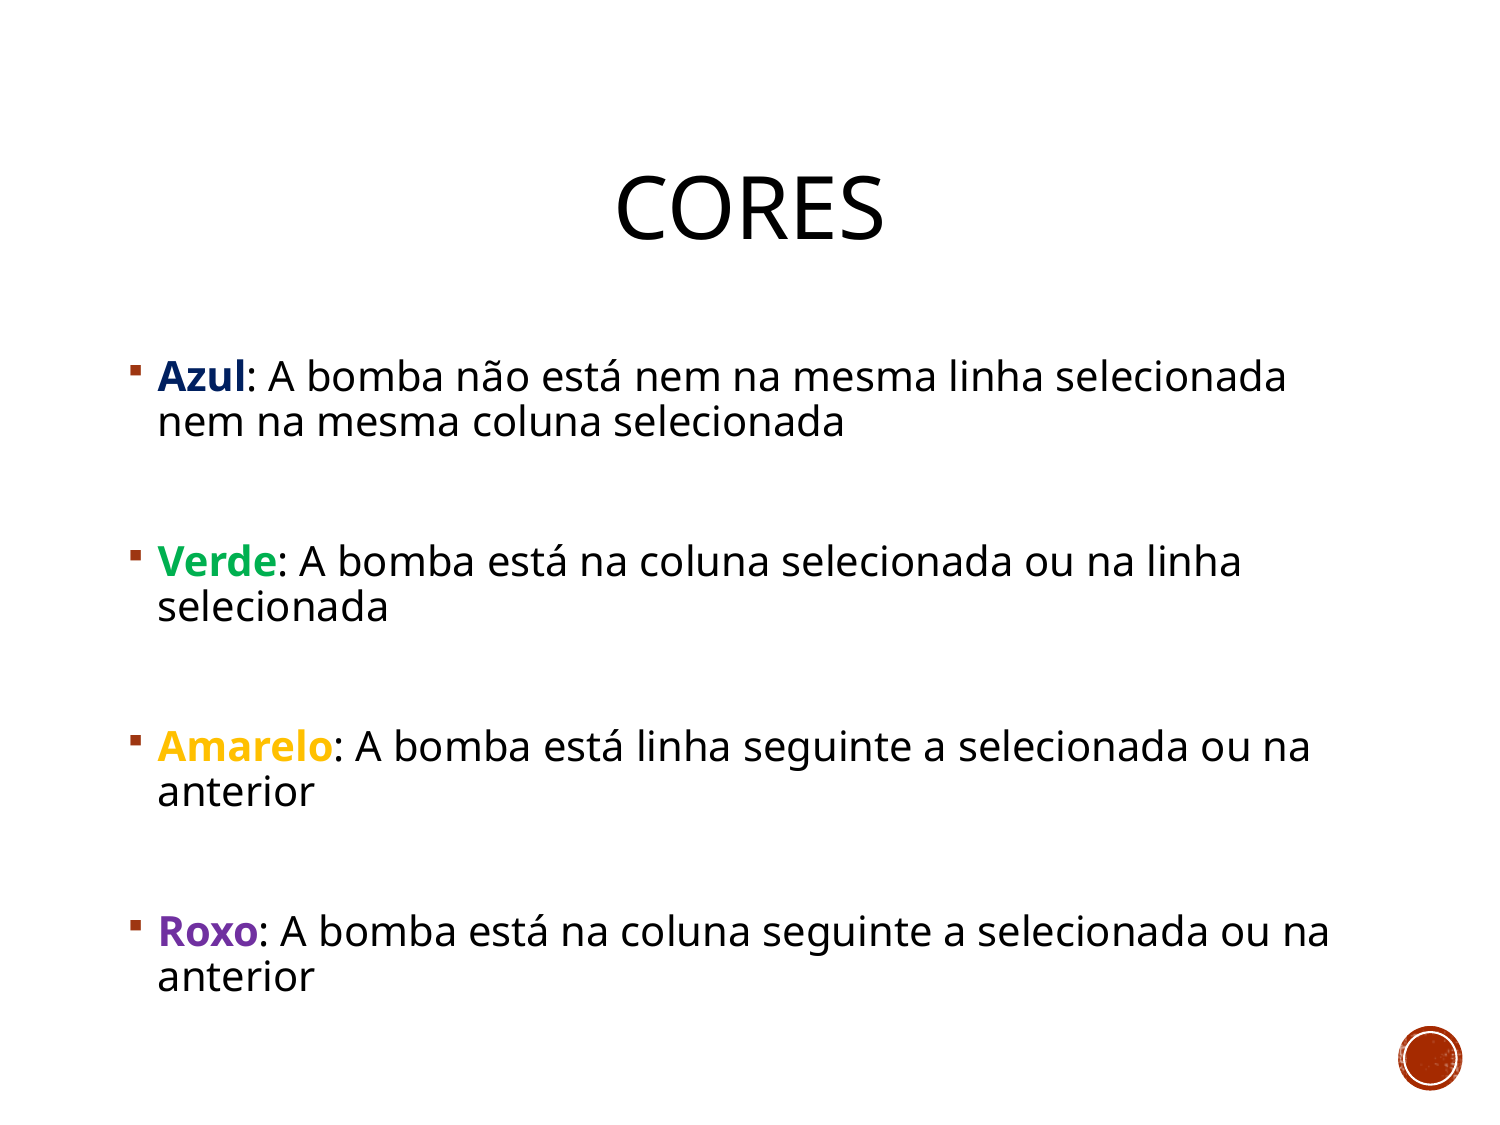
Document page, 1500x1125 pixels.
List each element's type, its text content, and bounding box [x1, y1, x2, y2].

title Cores [112, 79, 1388, 344]
list Azul: A bomba não está nem na mesma linha selecionada nem na mesma coluna selecionada Verde: A bomba está na coluna selecionada ou na linha selecionada Amarelo: A bomba está linha seguinte a selecionada ou na anterior Roxo: A bomba está na coluna seguinte a selecionada ou na anterior [112, 348, 1388, 1013]
